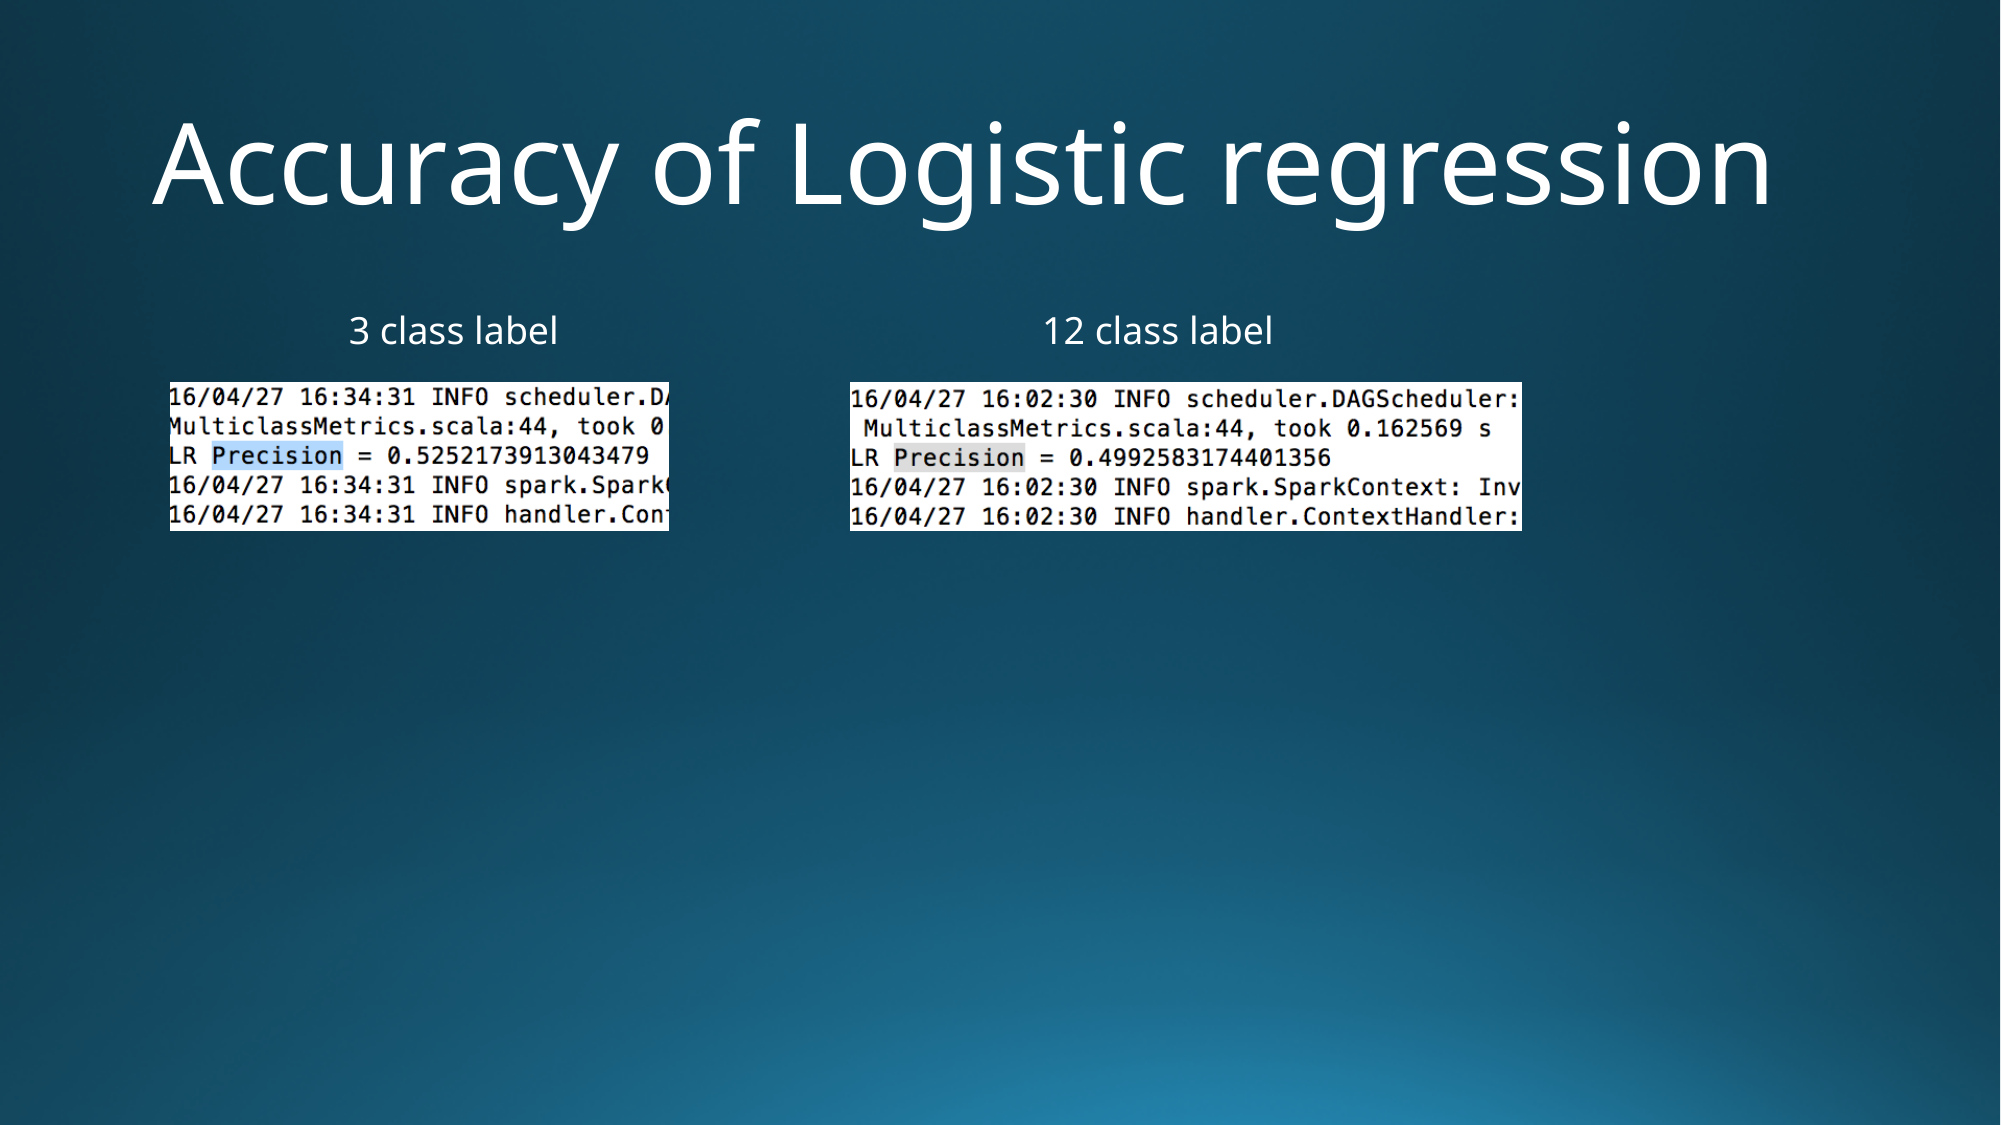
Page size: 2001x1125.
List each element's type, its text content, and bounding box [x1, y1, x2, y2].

text_box 3 class label [334, 299, 574, 360]
text_box 12 class label [1027, 299, 1289, 360]
picture [0, 0, 2001, 1125]
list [170, 382, 669, 531]
title Accuracy of Logistic regression [137, 59, 1863, 278]
